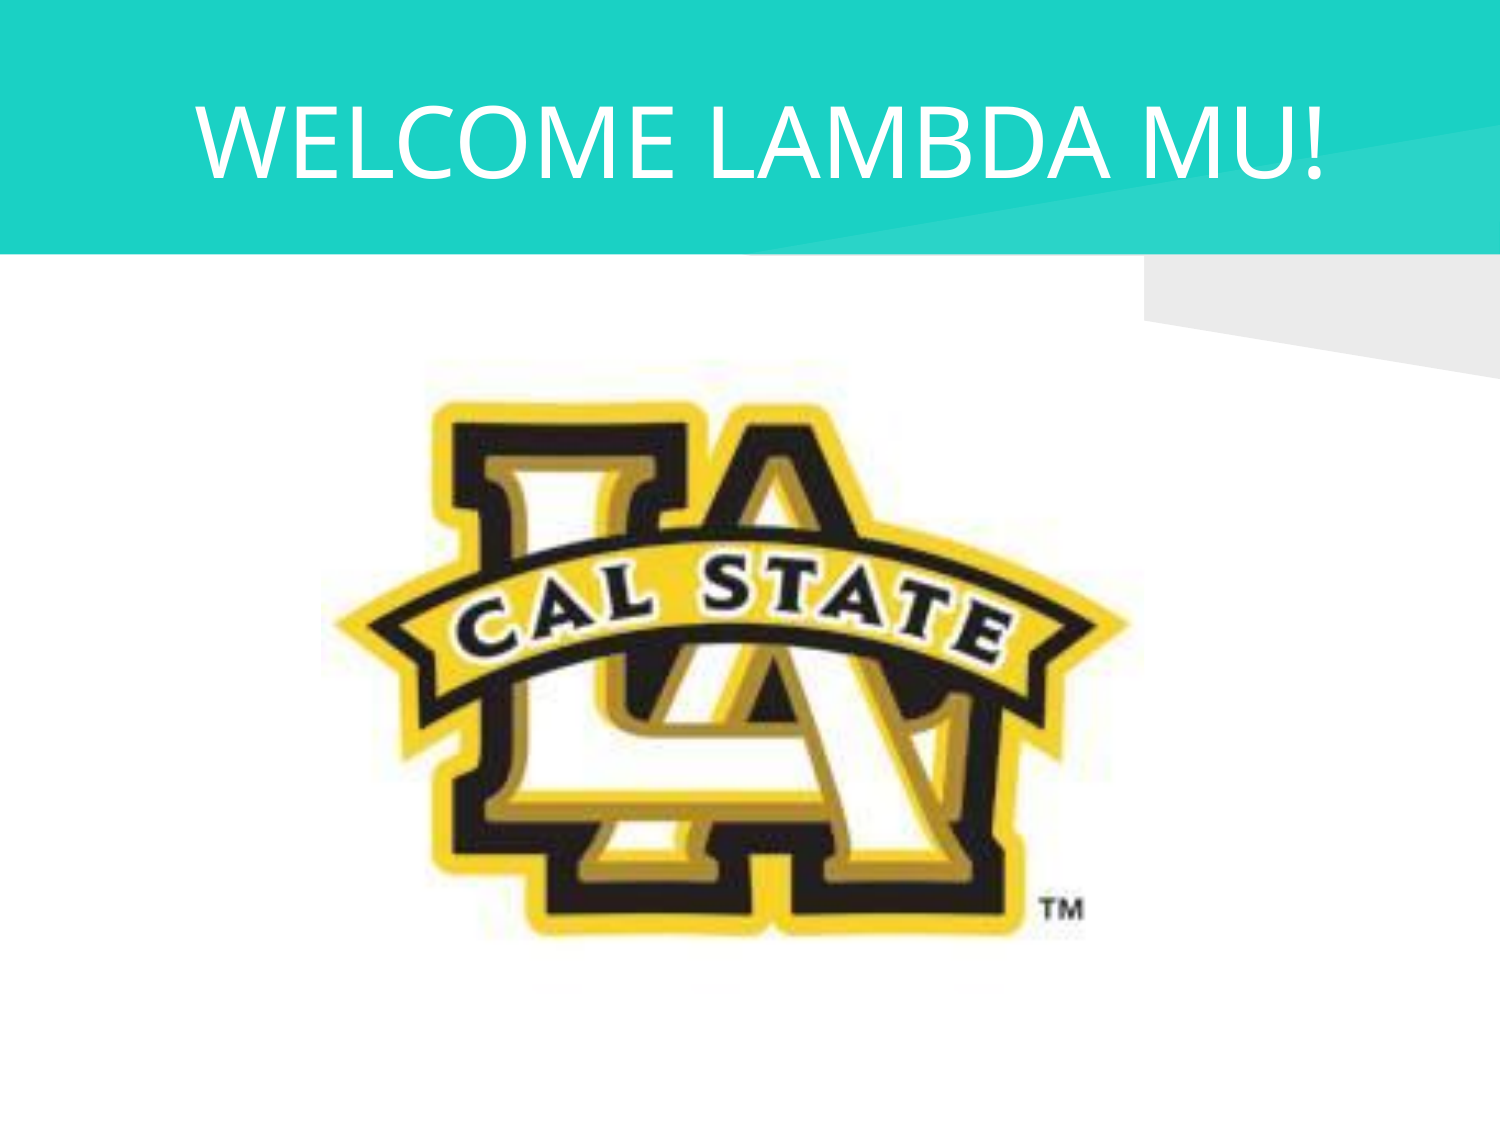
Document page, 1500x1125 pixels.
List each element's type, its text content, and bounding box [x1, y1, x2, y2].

title WELCOME LAMBDA MU! [75, 45, 1425, 233]
text_box [321, 256, 1145, 1079]
